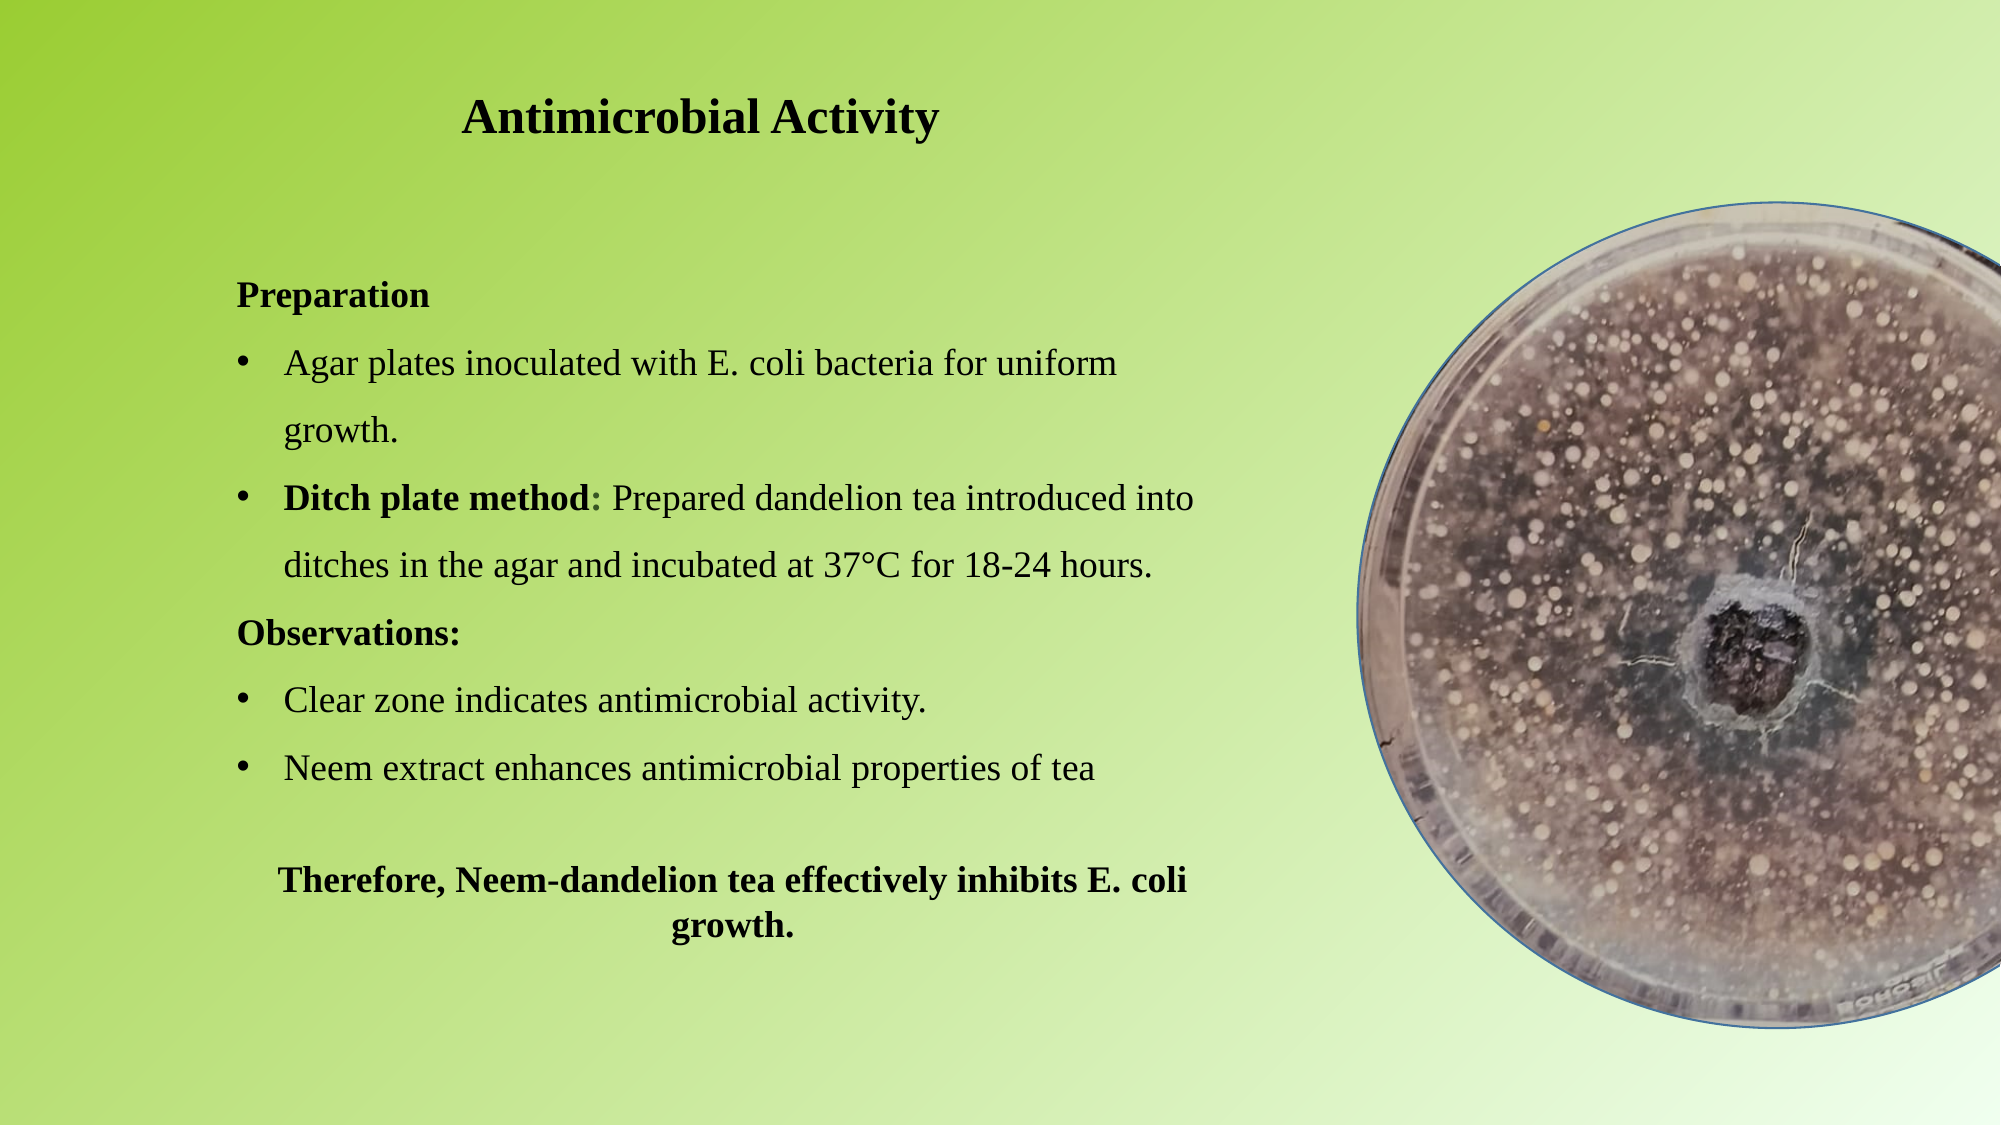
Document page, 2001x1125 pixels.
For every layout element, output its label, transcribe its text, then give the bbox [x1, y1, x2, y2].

text_box [1356, 201, 1999, 1030]
text_box Preparation Agar plates inoculated with E. coli bacteria for uniform growth. Ditch plate method: Prepared dandelion tea introduced into ditches in the agar and incubated at 37°C for 18-24 hours. Observations: Clear zone indicates antimicrobial activity. Neem extract enhances antimicrobial properties of tea Therefore, Neem-dandelion tea effectively inhibits E. coli growth. [221, 240, 1244, 1021]
text_box Antimicrobial Activity [446, 76, 1166, 151]
